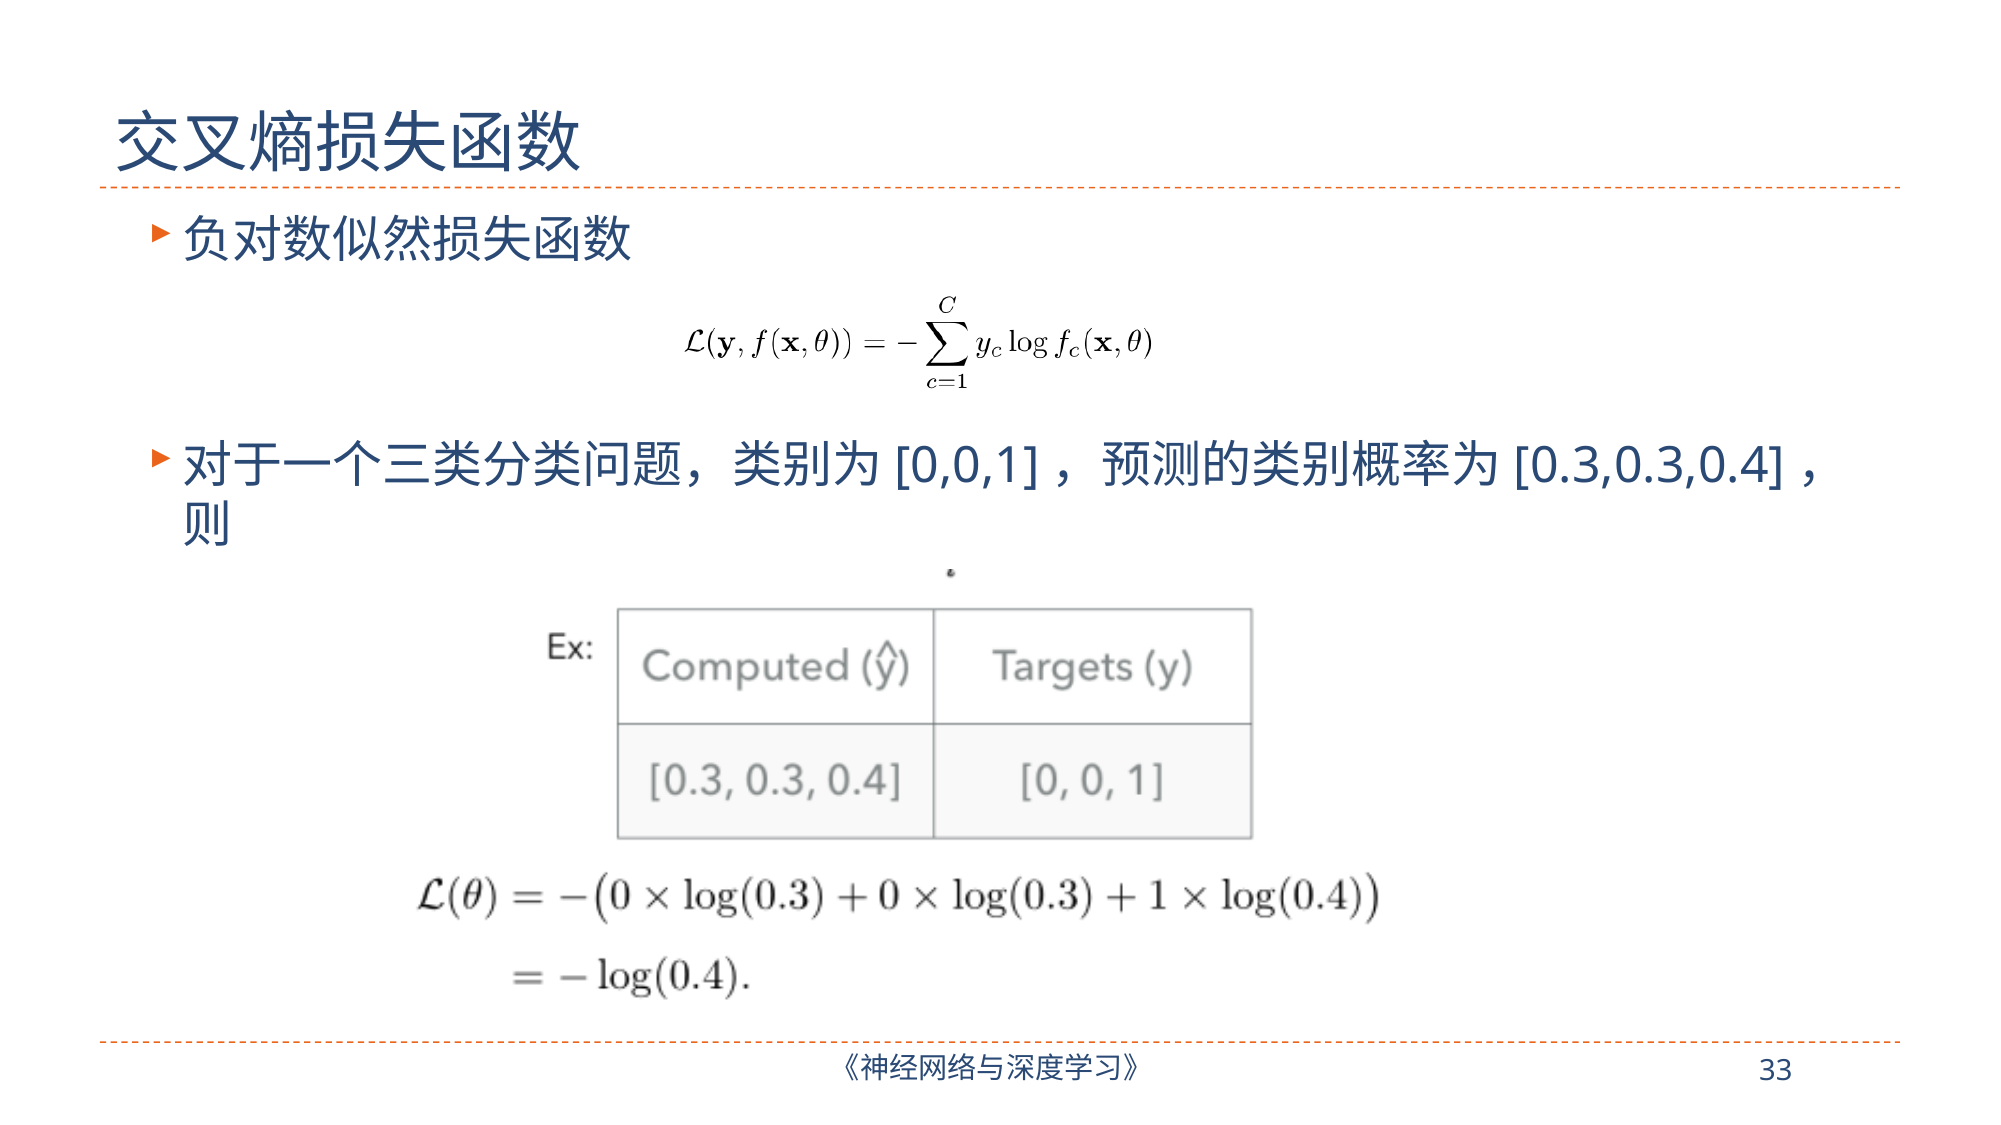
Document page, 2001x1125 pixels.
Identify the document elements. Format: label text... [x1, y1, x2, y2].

picture [387, 569, 1447, 1030]
picture [680, 287, 1154, 394]
list 负对数似然损失函数 对于一个三类分类问题，类别为[0,0,1]，预测的类别概率为[0.3,0.3,0.4]，则 [99, 200, 1900, 1010]
title 交叉熵损失函数 [99, 24, 1900, 188]
